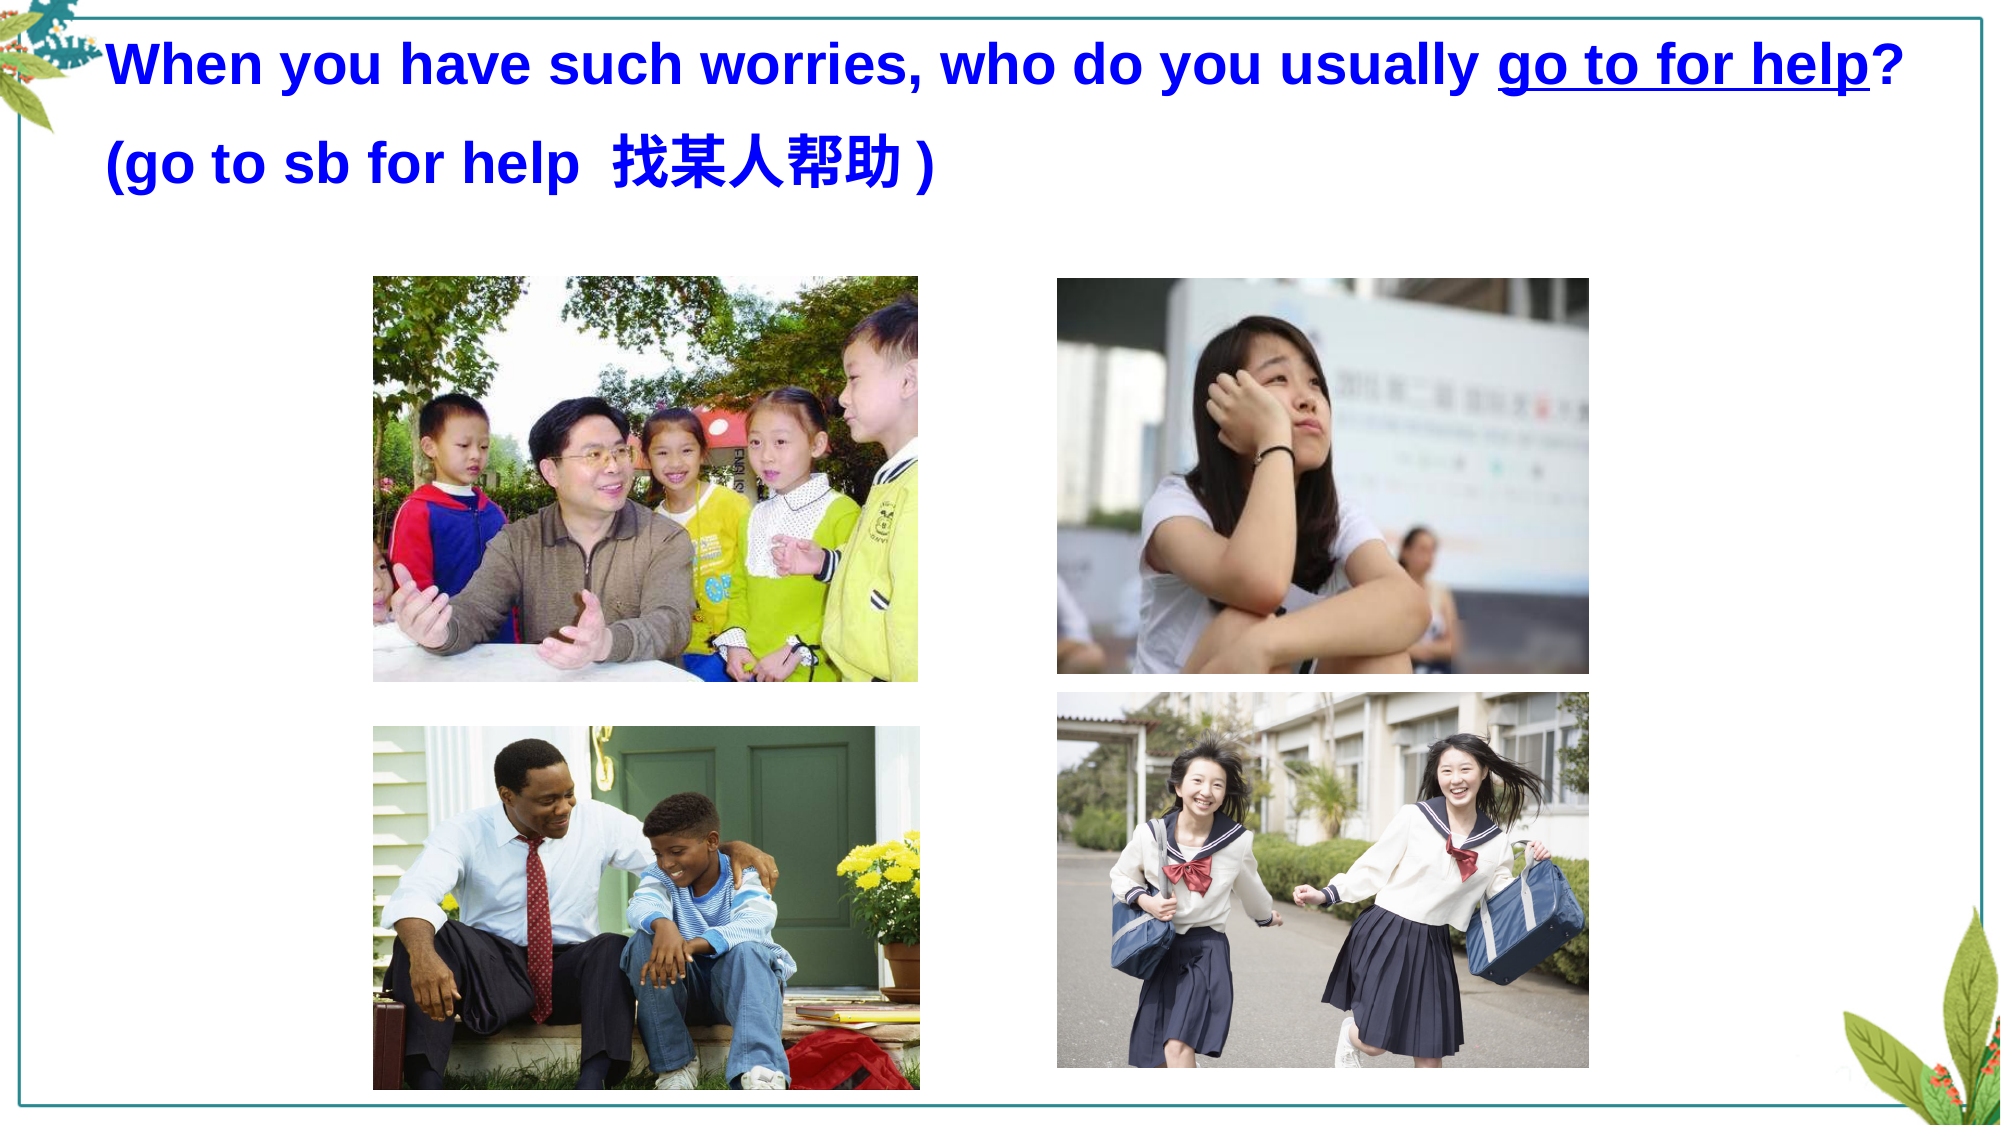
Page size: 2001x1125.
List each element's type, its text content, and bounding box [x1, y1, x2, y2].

picture [0, 0, 2001, 1125]
text_box When you have such worries, who do you usually go to for help? (go to sb for help 找某人帮助) [90, 19, 1993, 203]
